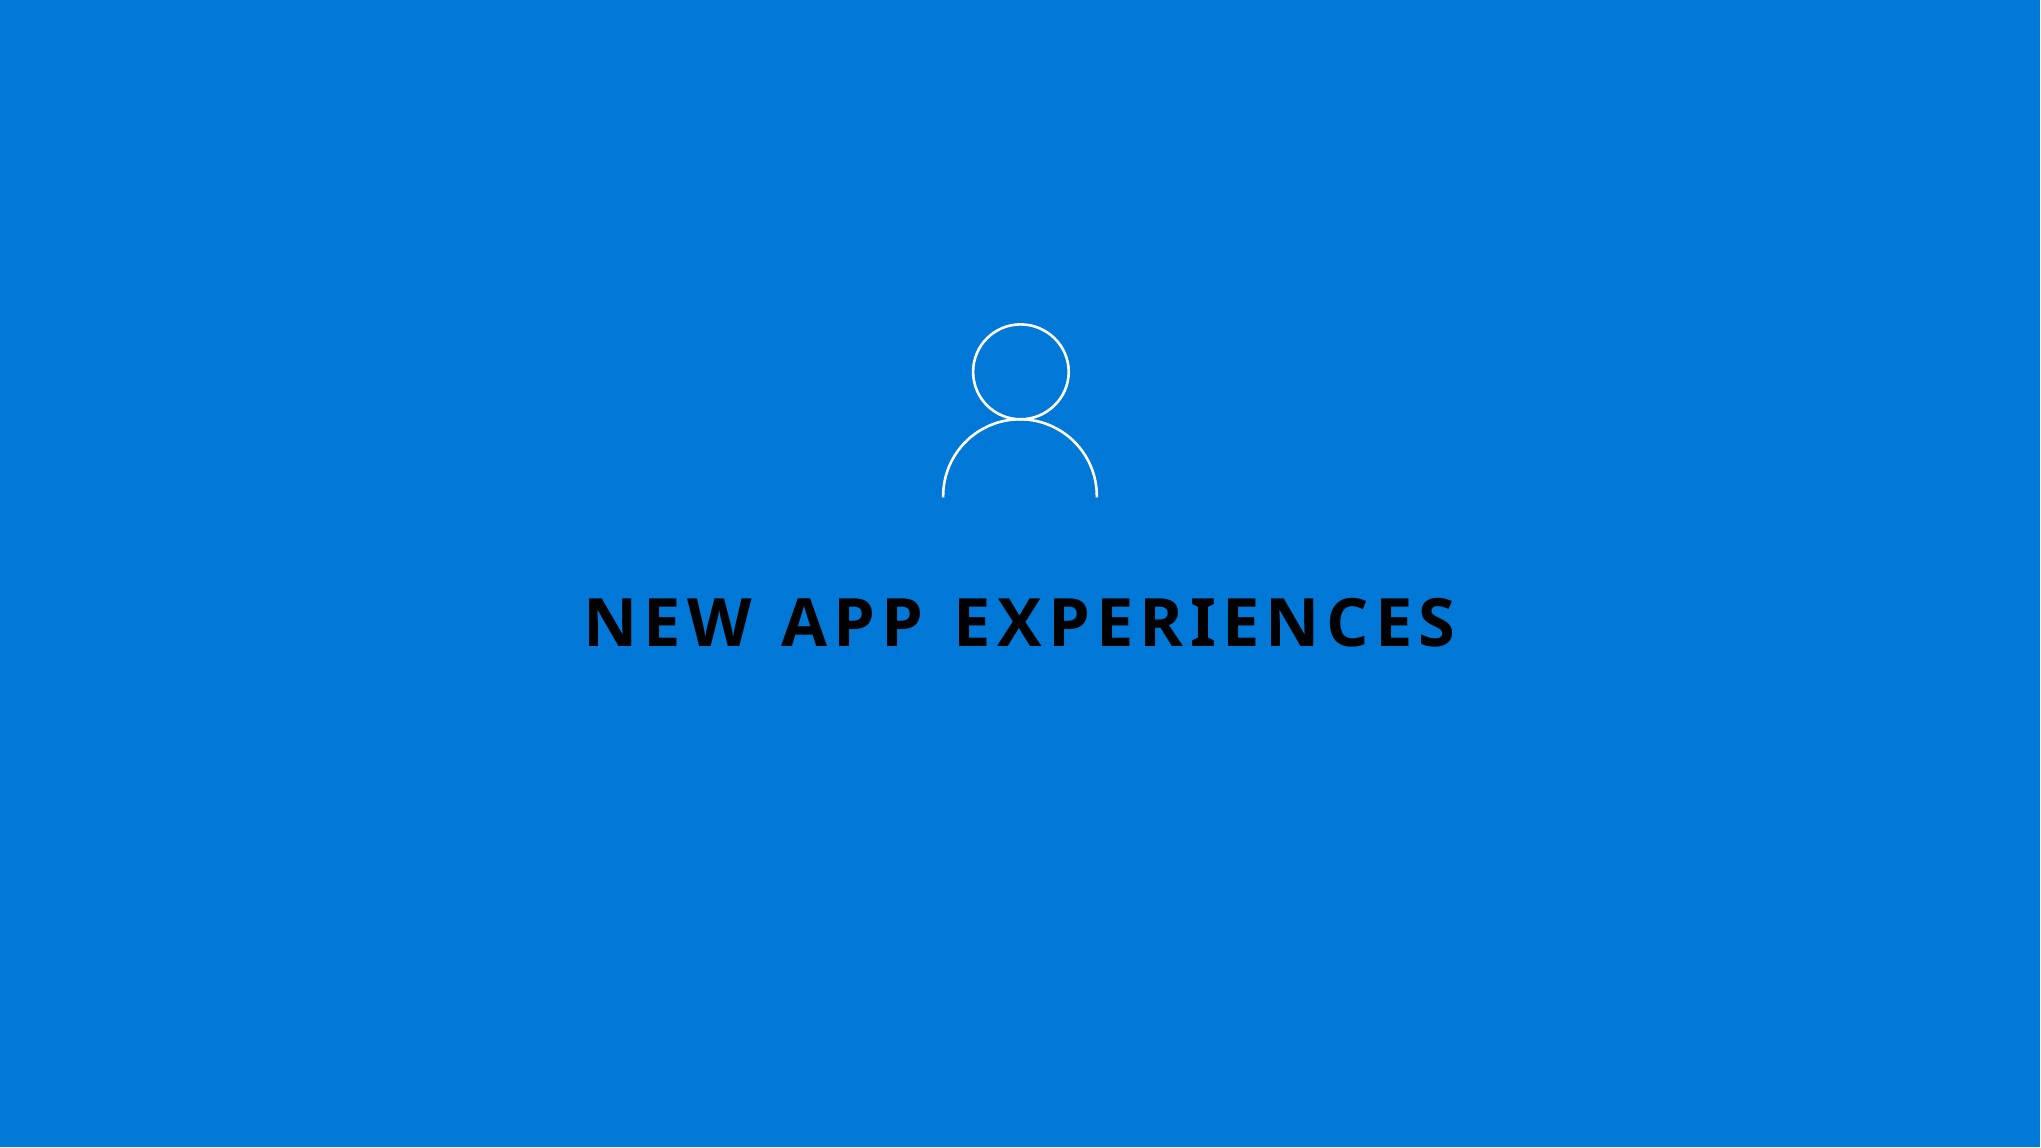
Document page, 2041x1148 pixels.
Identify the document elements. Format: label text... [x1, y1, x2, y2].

text_box [943, 324, 1097, 497]
title NEW APP EXPERIENCES [45, 573, 1996, 677]
